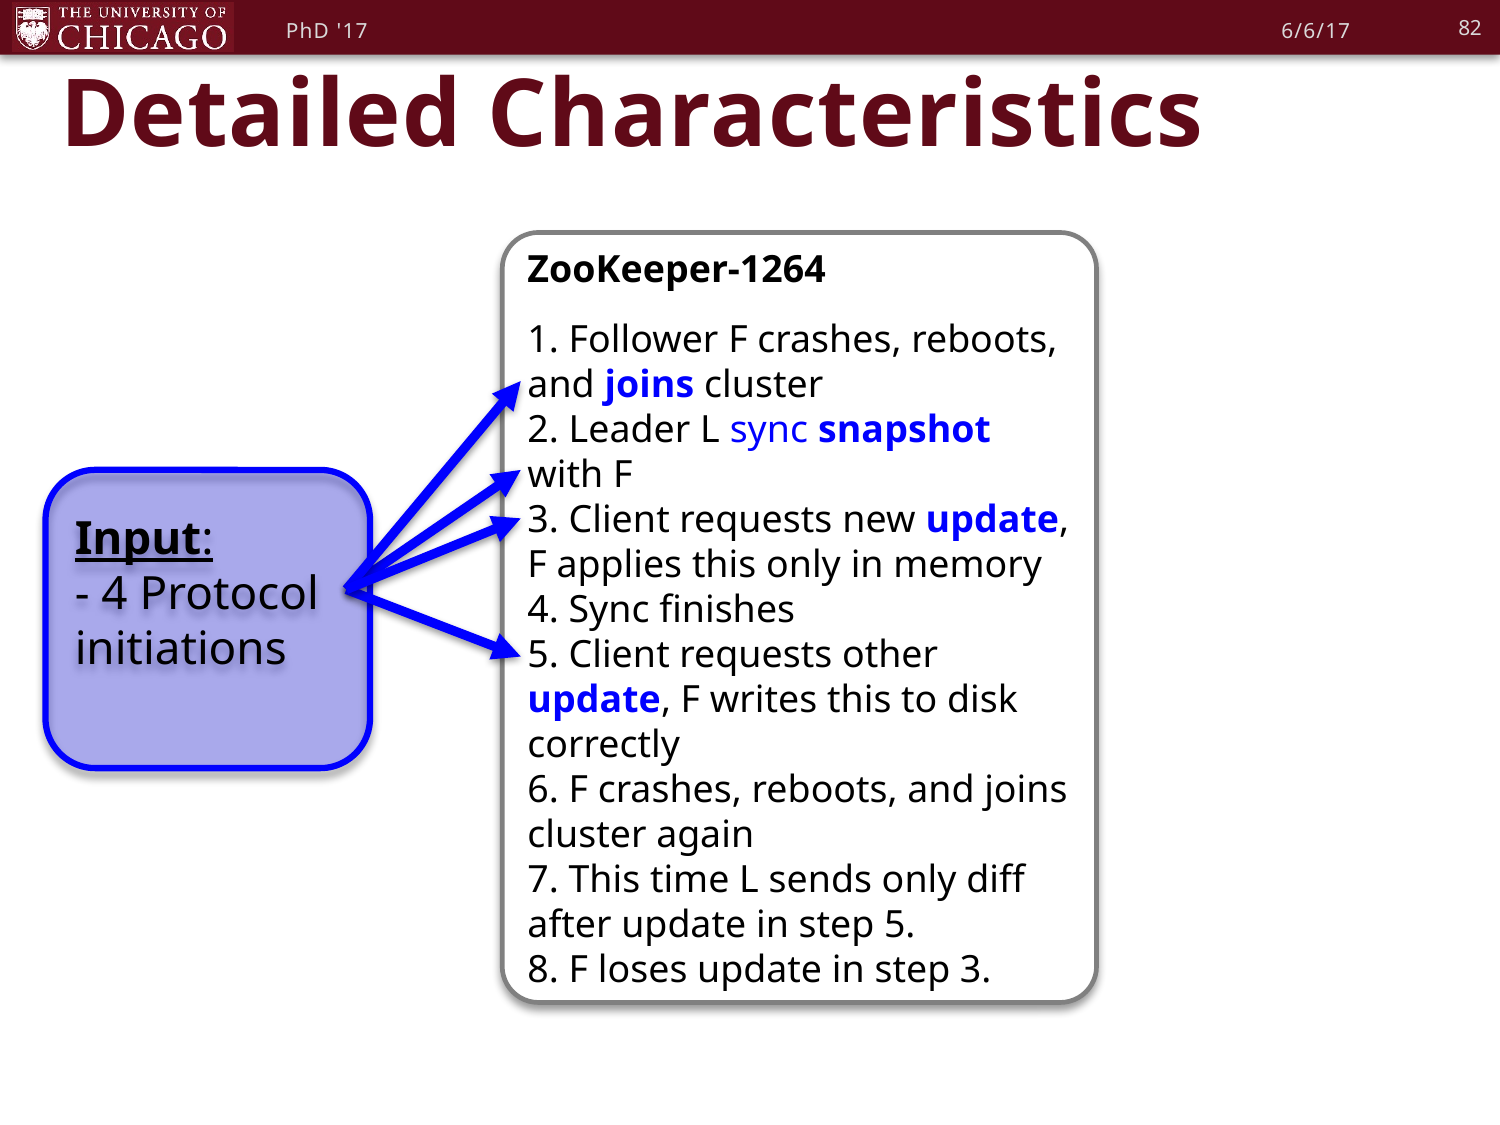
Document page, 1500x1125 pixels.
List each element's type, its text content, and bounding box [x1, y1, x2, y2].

footer PhD '17 [270, 7, 806, 45]
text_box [346, 518, 521, 590]
slide_number 82 [1365, 0, 1497, 59]
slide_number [1096, 7, 1365, 45]
text_box ZooKeeper-1264 1. Follower F crashes, reboots, and joins cluster 2. Leader L sync snapshot with F 3. Client requests new update, F applies this only in memory 4. Sync finishes 5. Client requests other update, F writes this to disk correctly 6. F crashes, reboots, and joins cluster again 7. This time L sends only diff after update in step 5. 8. F loses update in step 3. [501, 233, 1098, 1004]
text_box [346, 600, 521, 657]
text_box Input: - 4 Protocol initiations [44, 469, 371, 769]
picture [12, 2, 234, 52]
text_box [346, 380, 521, 518]
text_box Detailed Characteristics [45, 45, 1460, 233]
